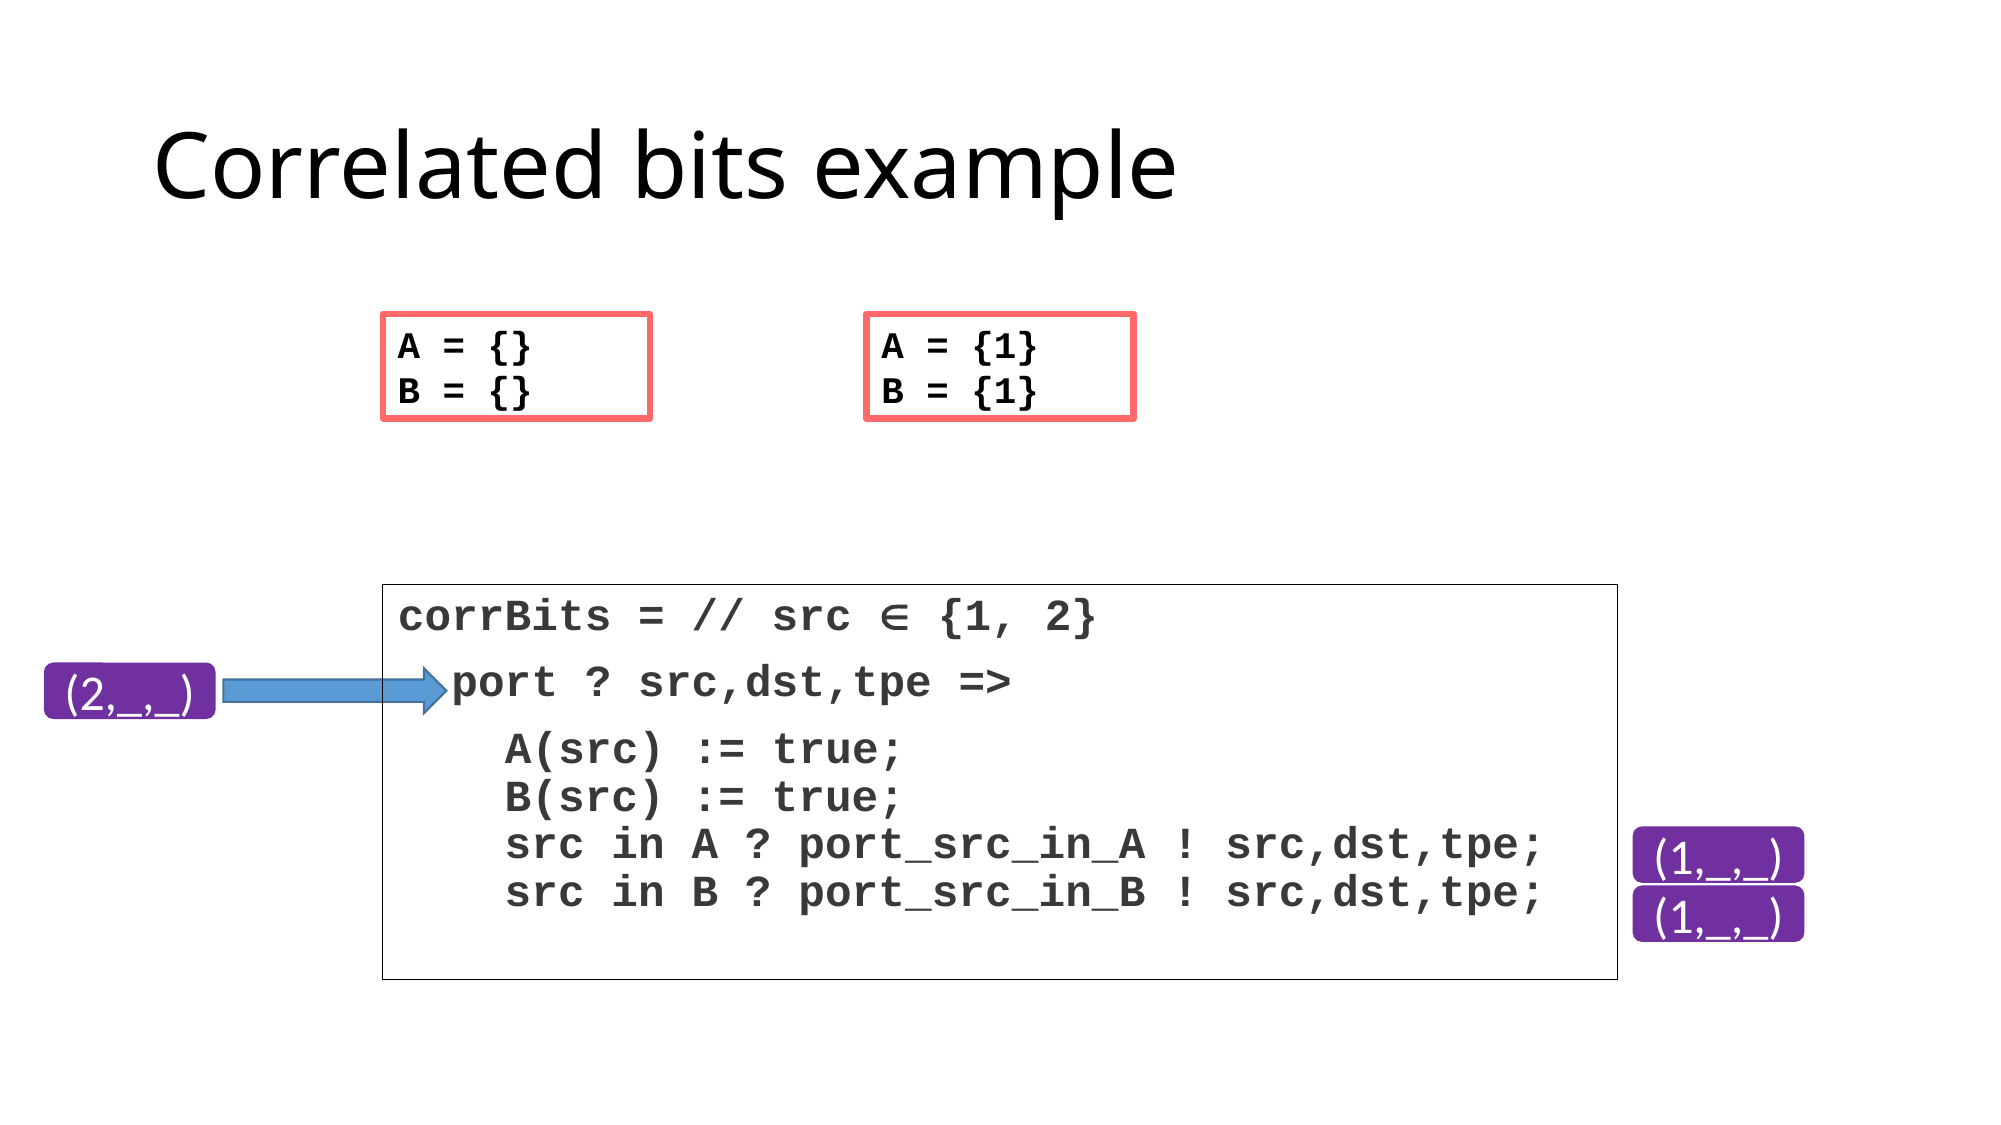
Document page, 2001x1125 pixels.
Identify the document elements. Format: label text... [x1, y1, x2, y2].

text_box A = {} B = {} [382, 313, 650, 419]
text_box [222, 678, 382, 703]
title Correlated bits example [137, 59, 1863, 278]
text_box (1,_,_) [1631, 884, 1806, 944]
text_box A = {1} B = {1} [866, 313, 1134, 419]
text_box (1,_,_) [1631, 825, 1806, 884]
text_box corrBits = // src  {1, 2} port ? src,dst,tpe => A(src) := true; B(src) := true; src in A ? port_src_in_A ! src,dst,tpe; src in B ? port_src_in_B ! src,dst,tpe; [382, 584, 1618, 980]
text_box (2,_,_) [42, 661, 217, 721]
